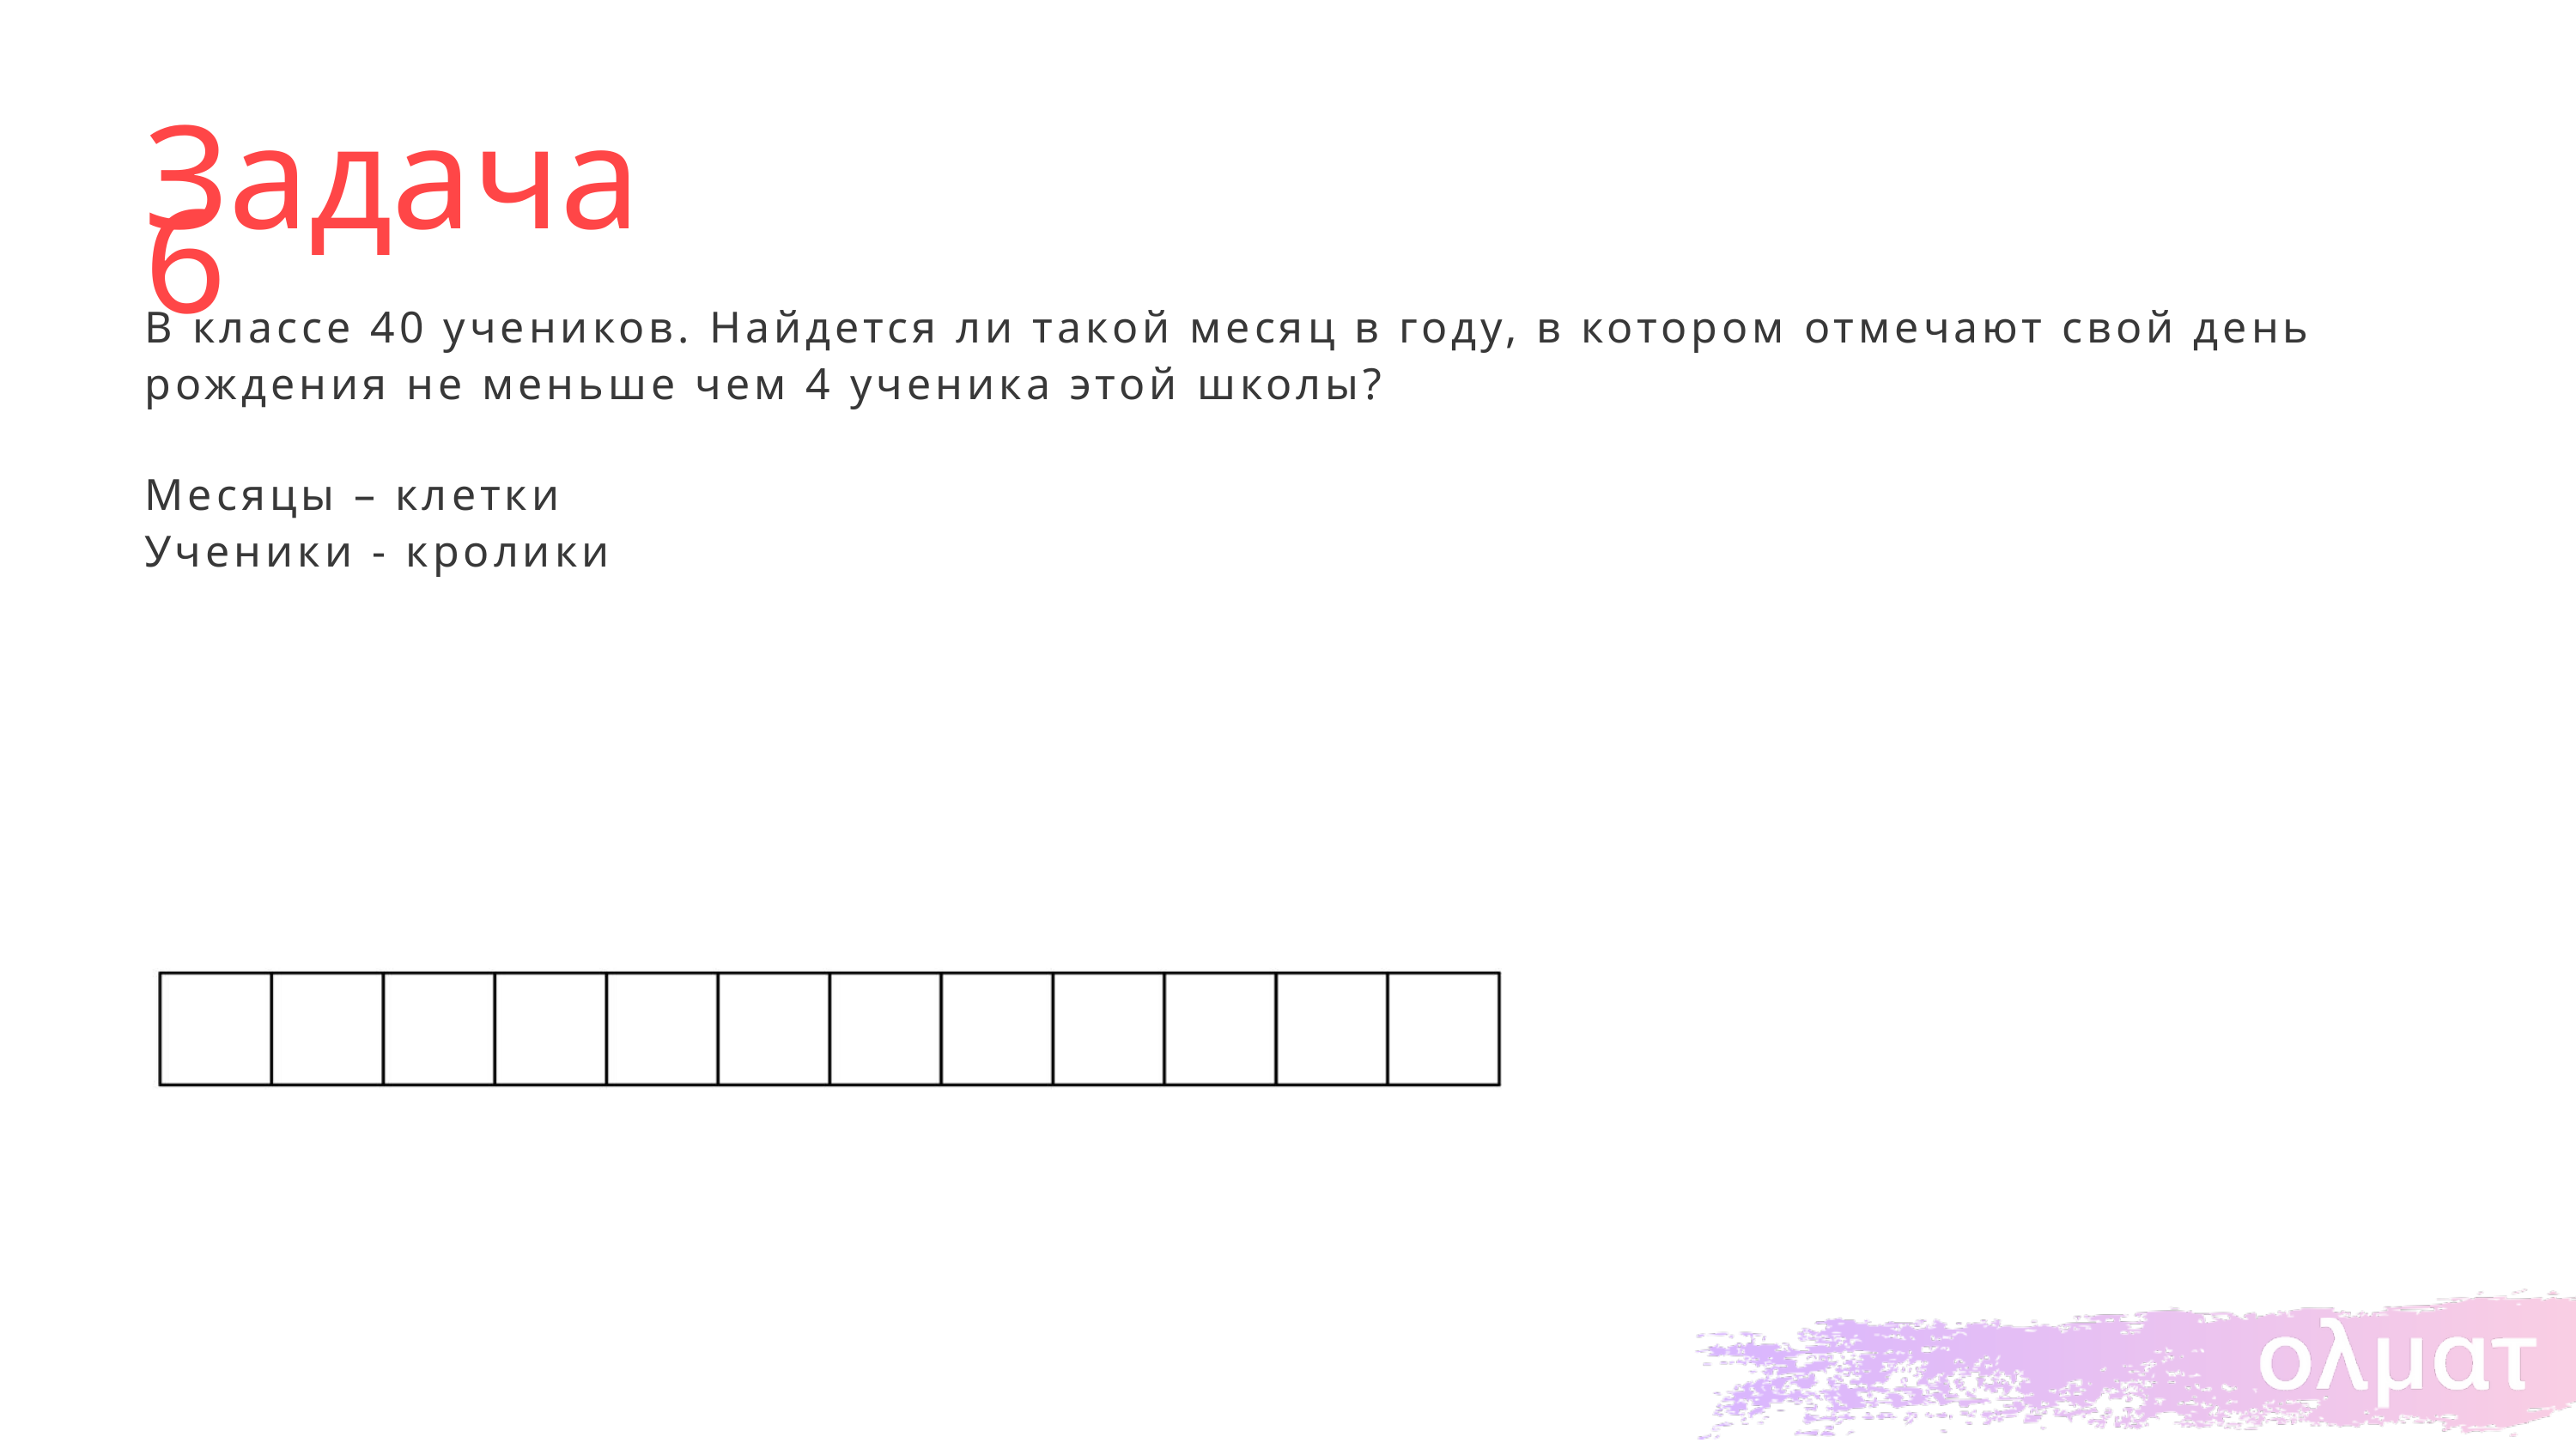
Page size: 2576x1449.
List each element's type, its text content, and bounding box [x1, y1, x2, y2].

text_box Задача 6 [144, 173, 754, 342]
text_box В классе 40 учеников. Найдется ли такой месяц в году, в котором отмечают свой день рождения не меньше чем 4 ученика этой школы? Месяцы – клетки Ученики - кролики [144, 295, 2338, 576]
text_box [1690, 1287, 2576, 1440]
picture [144, 960, 1520, 1131]
